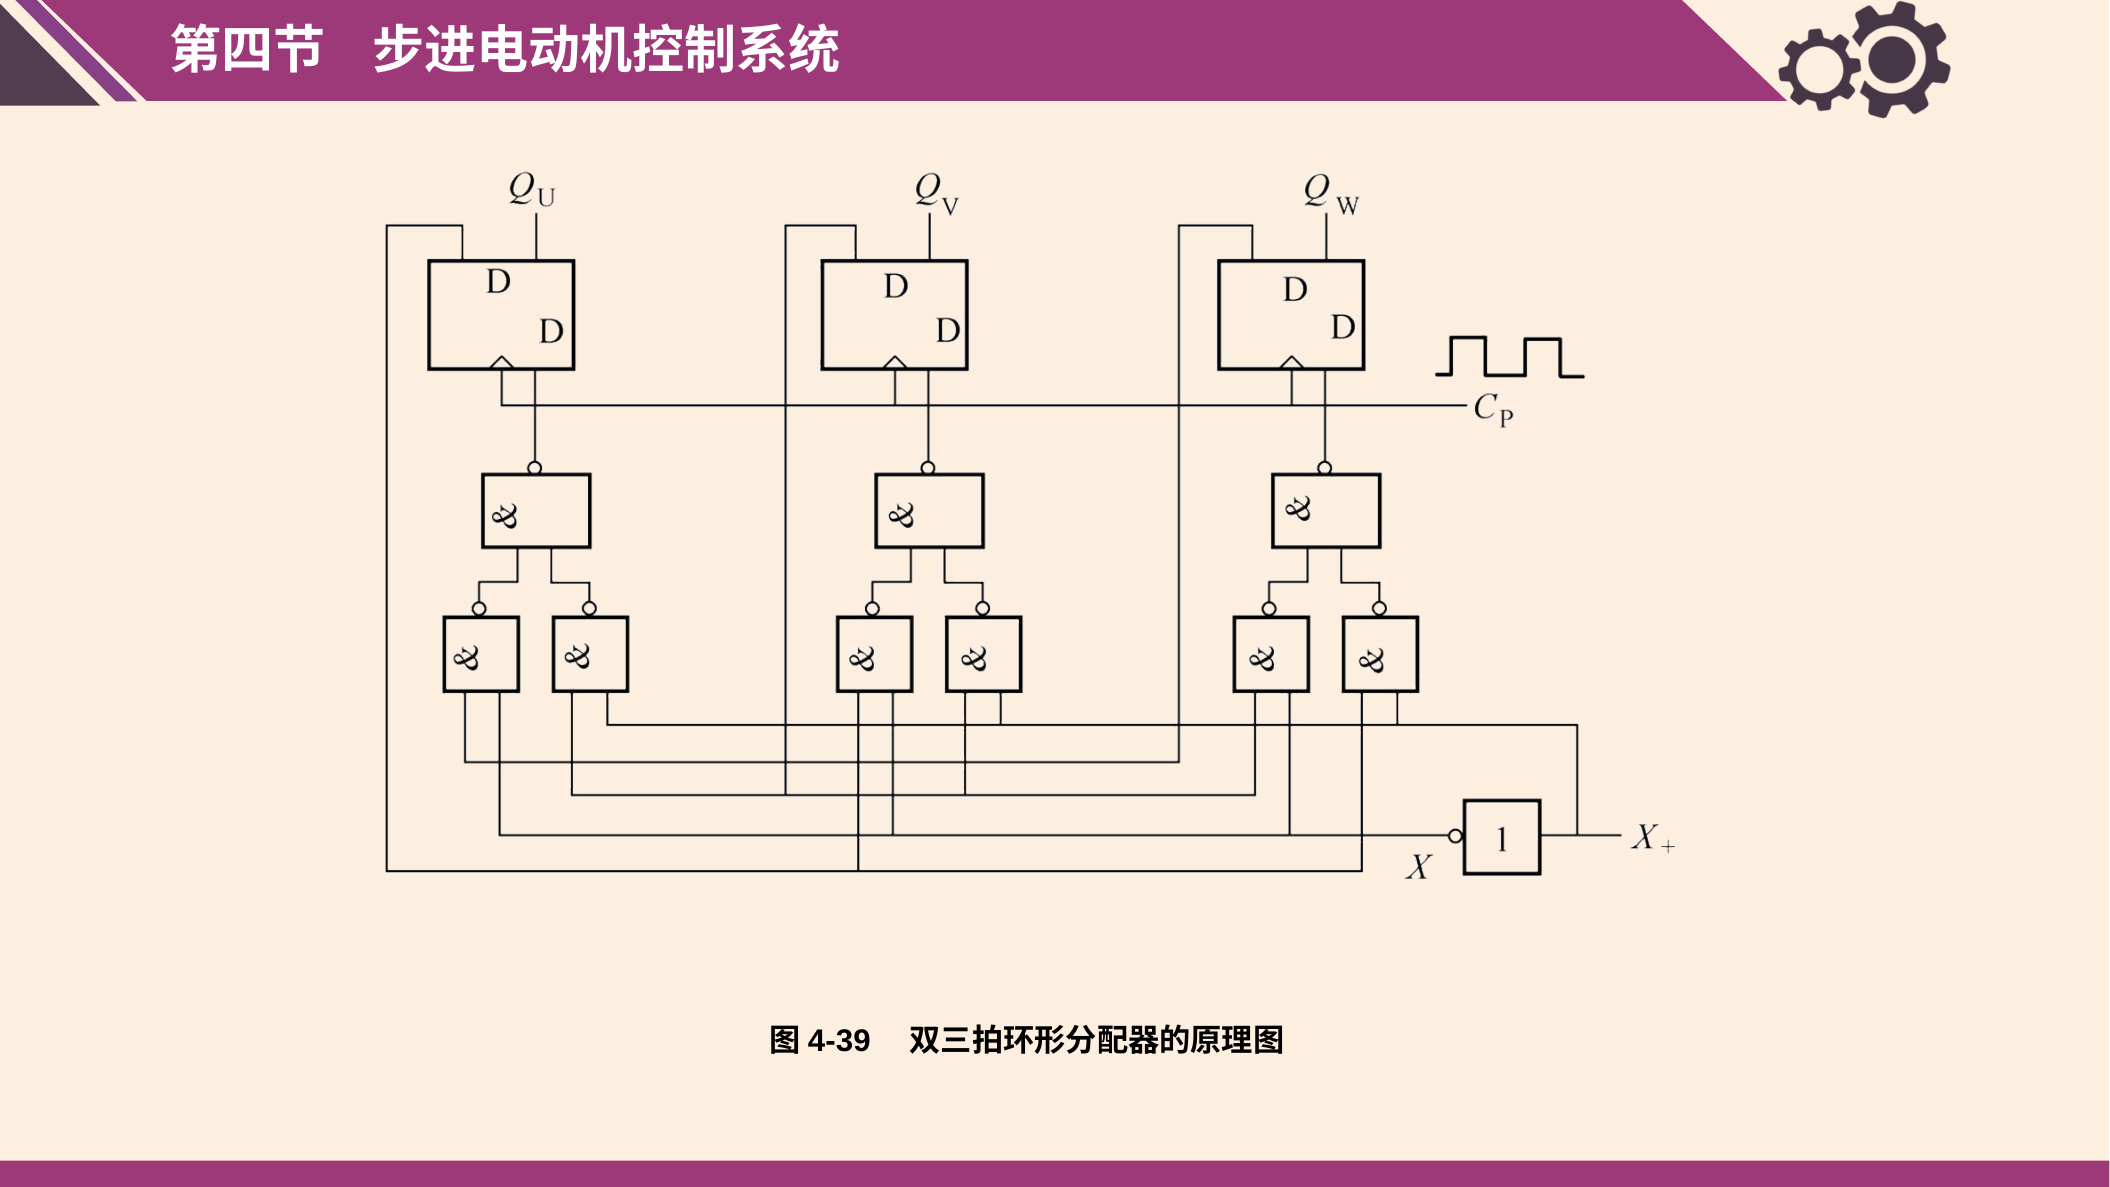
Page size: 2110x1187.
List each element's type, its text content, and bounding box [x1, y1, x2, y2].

picture [1793, 0, 1942, 139]
text_box [0, 1160, 2110, 1187]
text_box 第四节 步进电动机控制系统 [153, 8, 1460, 87]
text_box [40, 0, 1790, 103]
picture [369, 168, 1679, 895]
text_box [13, 0, 140, 103]
text_box [0, 2, 103, 107]
text_box 图4-39 双三拍环形分配器的原理图 [753, 994, 1355, 1067]
